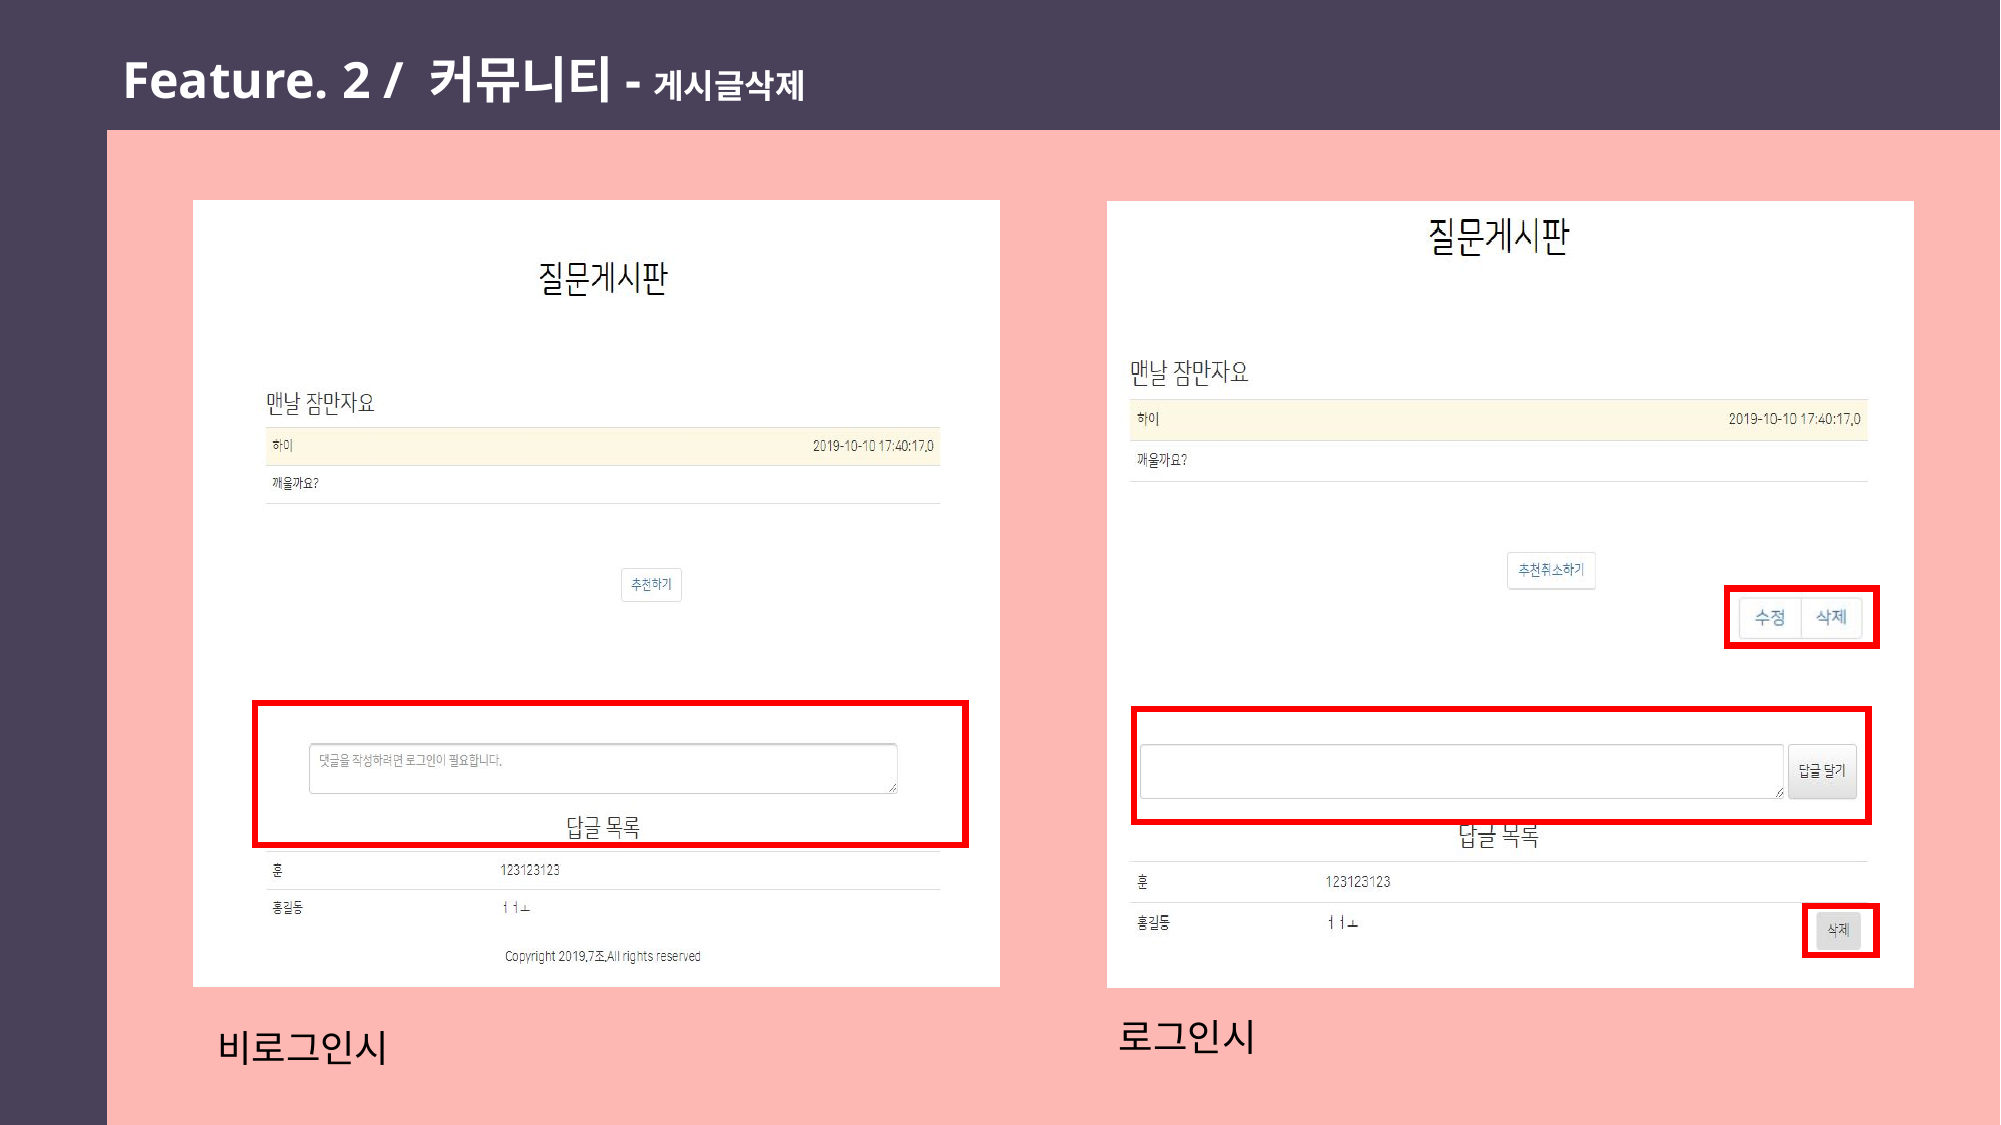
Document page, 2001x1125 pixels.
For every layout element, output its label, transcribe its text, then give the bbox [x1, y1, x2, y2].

text_box 비로그인시 [202, 1018, 405, 1078]
text_box Feature. 2 / 커뮤니티-게시글삭제 [107, 11, 1479, 117]
text_box 로그인시 [1104, 1006, 1272, 1067]
picture [1107, 201, 1914, 988]
table_header [107, 130, 2000, 1125]
picture [193, 200, 1000, 987]
text_box [0, 0, 2000, 1125]
